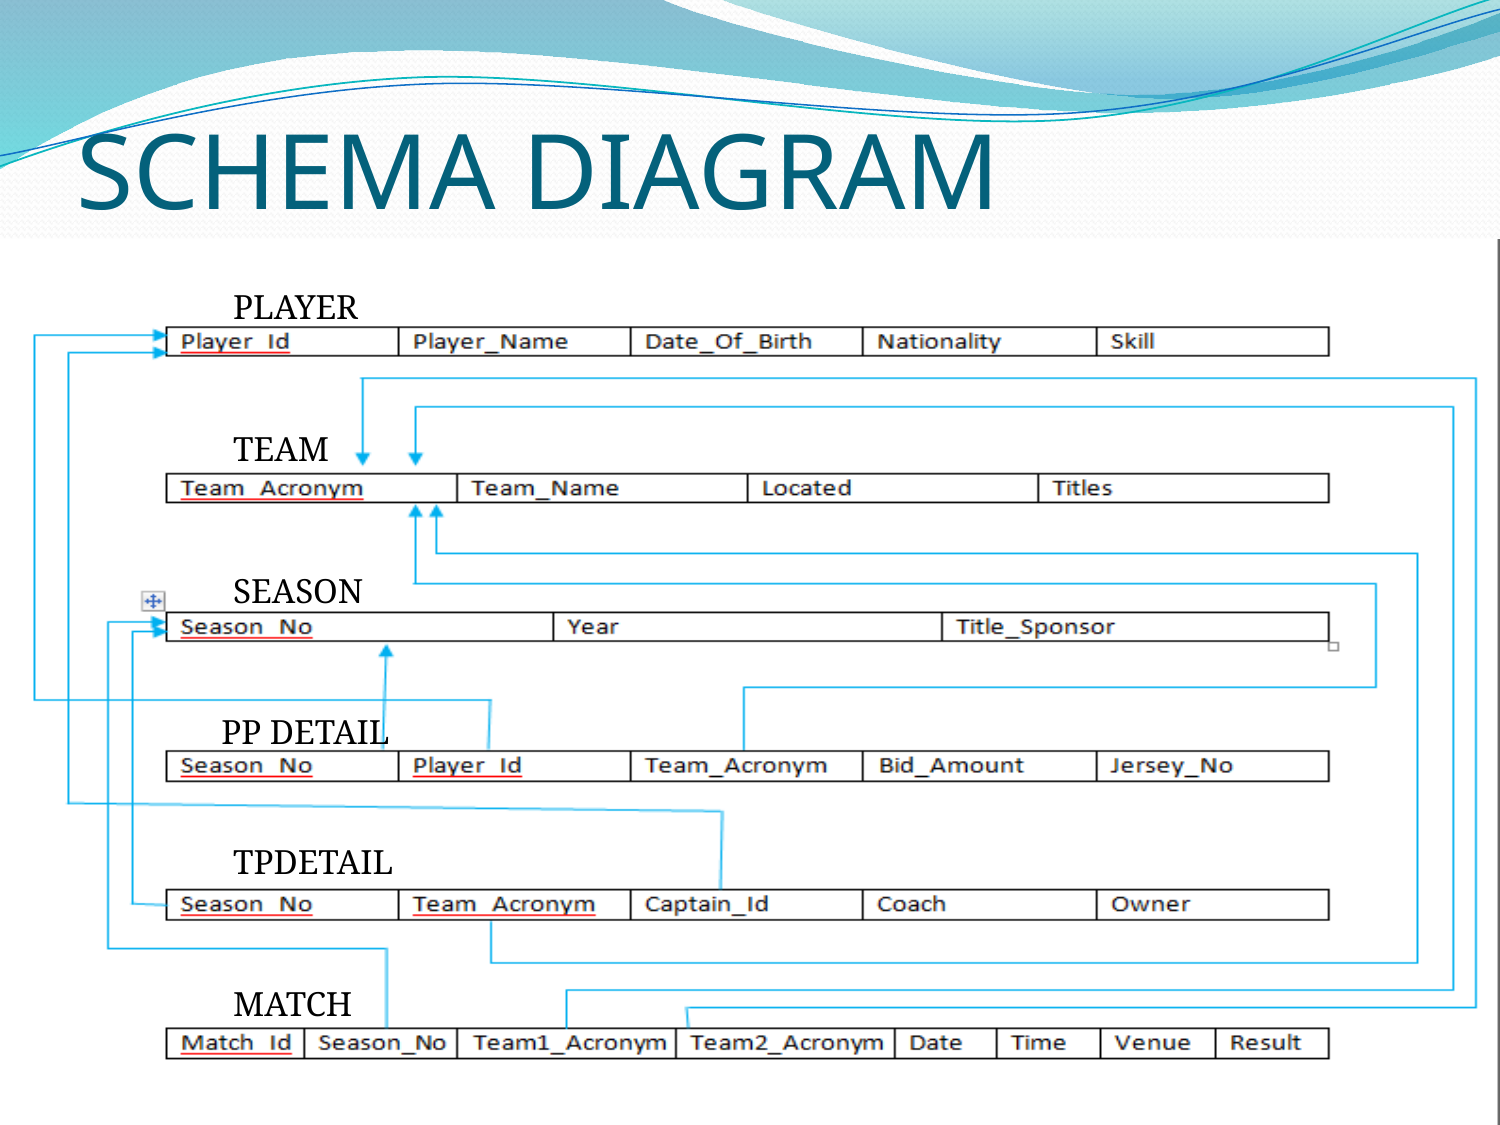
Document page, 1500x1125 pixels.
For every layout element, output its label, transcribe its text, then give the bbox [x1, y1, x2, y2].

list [0, 238, 1500, 1125]
title SCHEMA DIAGRAM [76, 42, 1427, 231]
